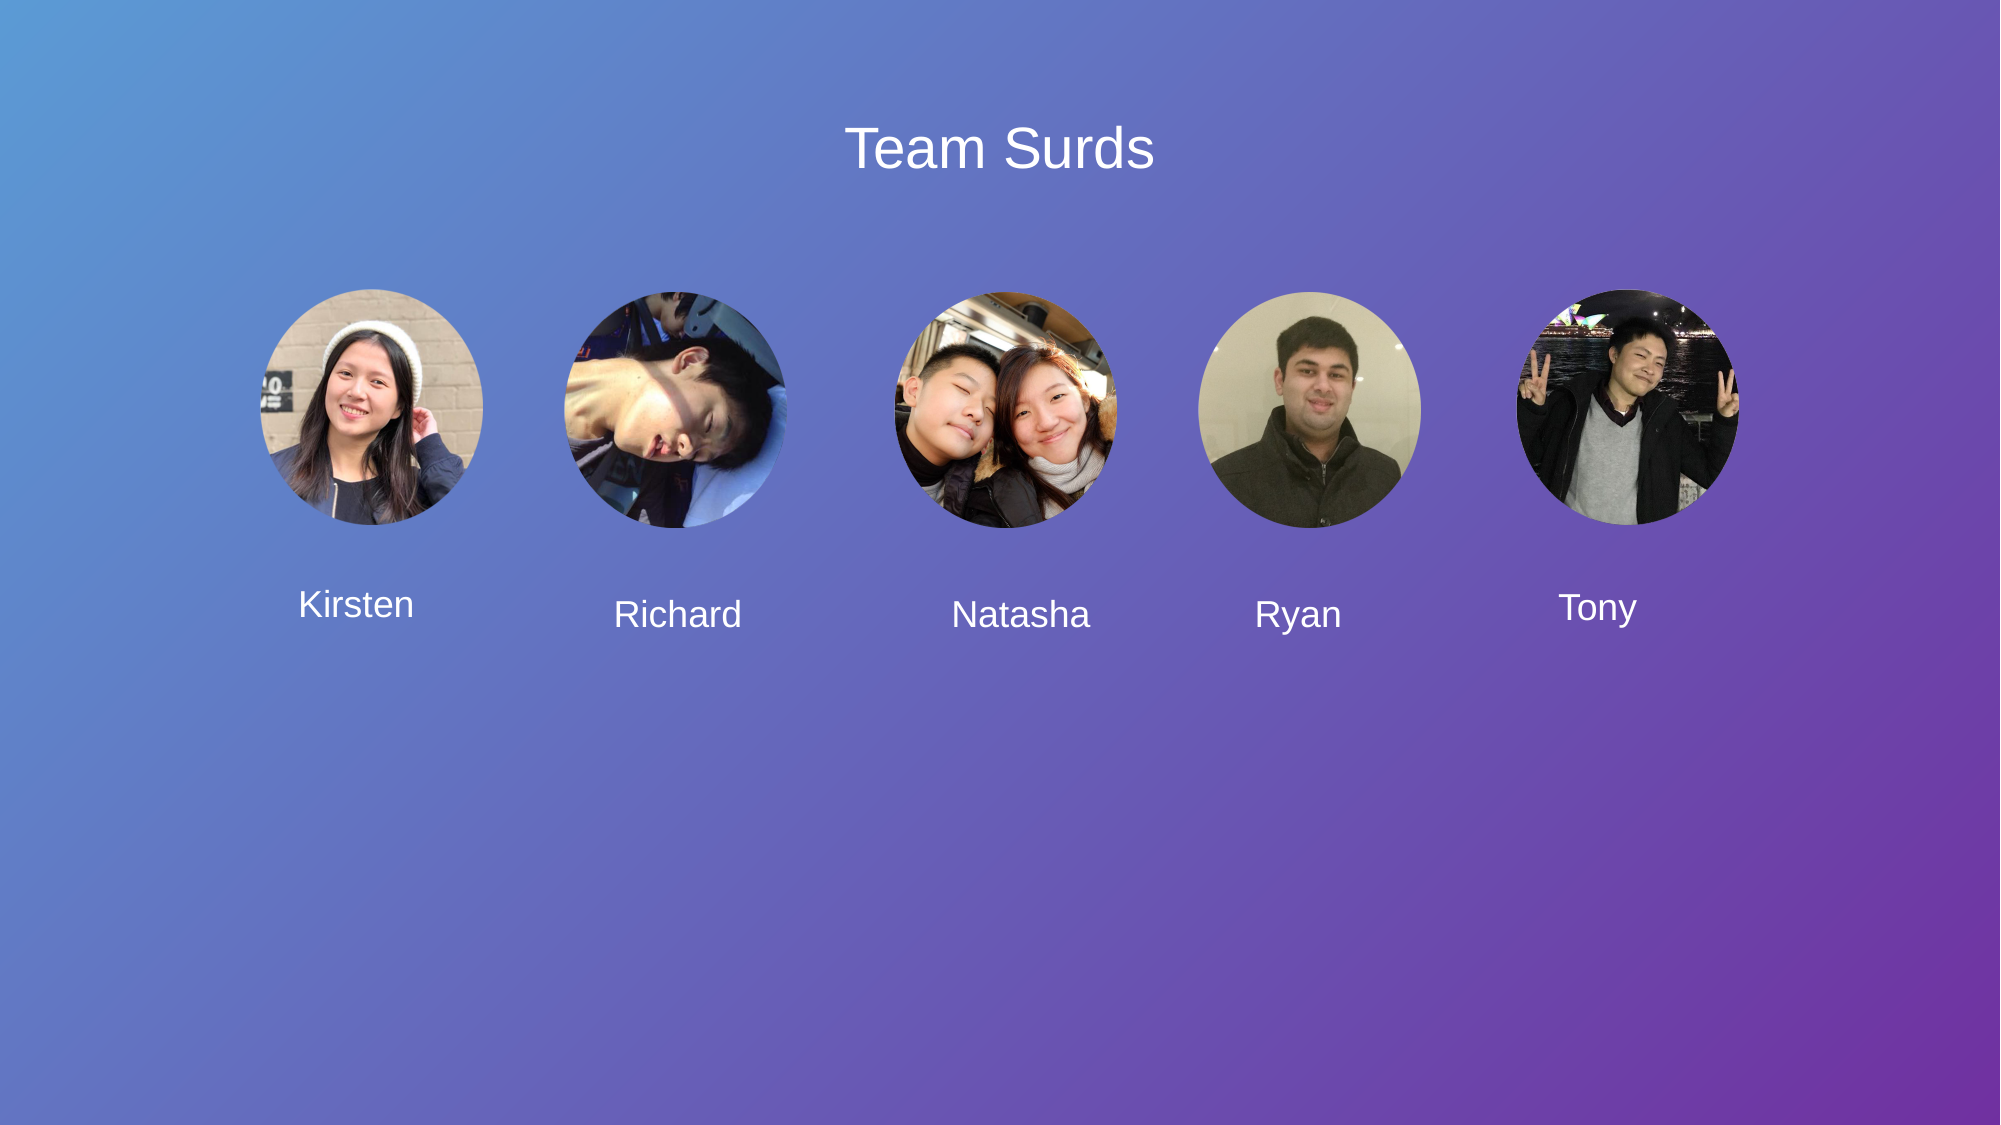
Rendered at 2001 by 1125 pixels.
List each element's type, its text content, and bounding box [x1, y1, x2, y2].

picture [1501, 279, 1758, 536]
picture [1183, 281, 1440, 538]
text_box Richard [598, 582, 799, 642]
picture [549, 281, 806, 538]
text_box Natasha [936, 582, 1136, 642]
text_box Tony [1543, 575, 1743, 636]
picture [879, 281, 1136, 538]
picture [245, 279, 502, 536]
text_box Kirsten [283, 572, 483, 632]
text_box Ryan [1239, 582, 1440, 642]
list Team Surds [137, 110, 1863, 1014]
